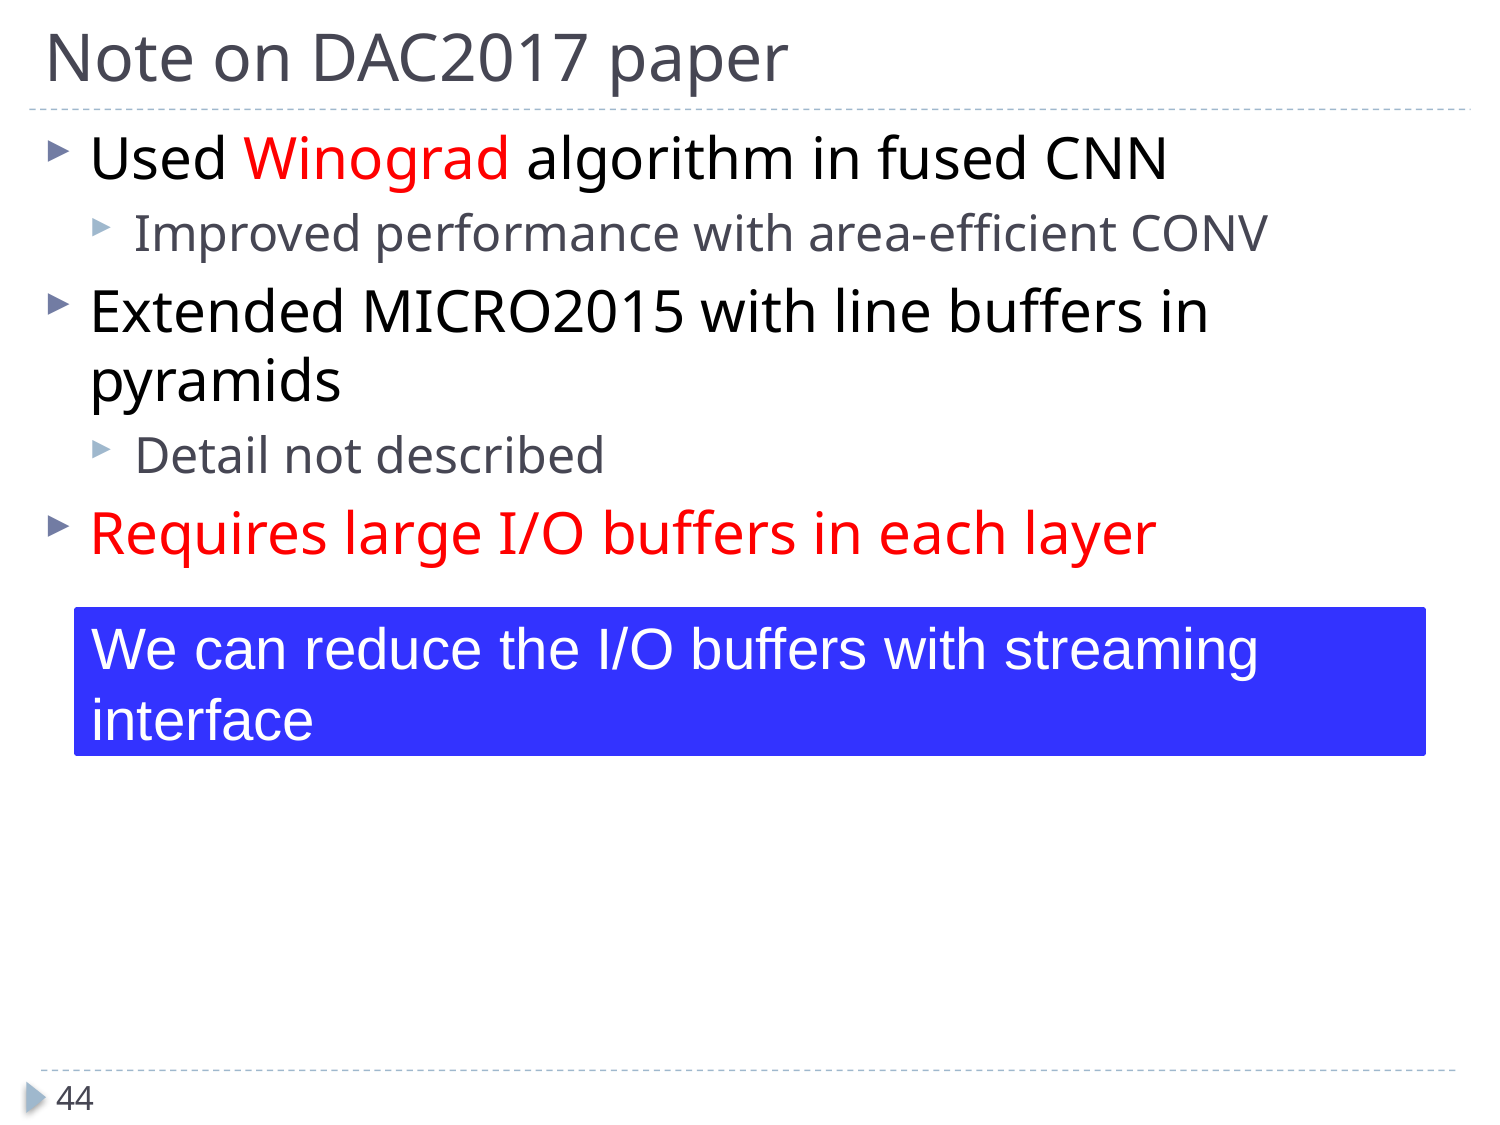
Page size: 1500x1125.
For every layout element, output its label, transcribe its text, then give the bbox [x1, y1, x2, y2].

list Used Winograd algorithm in fused CNN Improved performance with area-efficient CONV Extended MICRO2015 with line buffers in pyramids Detail not described Requires large I/O buffers in each layer [29, 113, 1471, 1059]
text_box We can reduce the I/O buffers with streaming interface [76, 609, 1424, 754]
slide_number 44 [41, 1069, 367, 1117]
title Note on DAC2017 paper [29, 7, 1471, 102]
